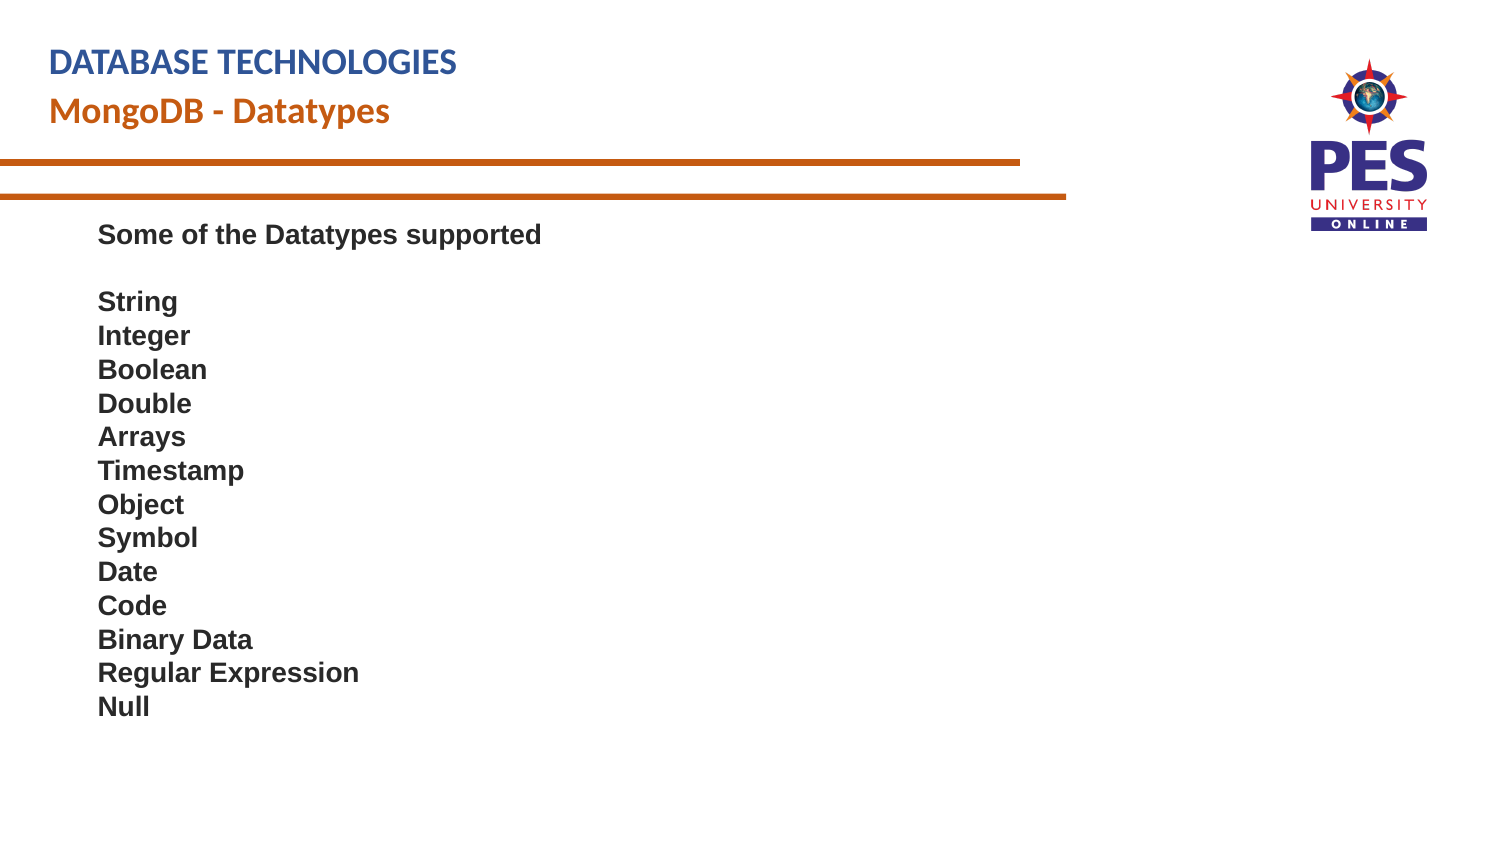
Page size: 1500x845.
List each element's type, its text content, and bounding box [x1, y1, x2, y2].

picture [1311, 58, 1427, 231]
text_box DATABASE TECHNOLOGIES [37, 31, 960, 88]
text_box MongoDB - Datatypes [37, 80, 1022, 137]
text_box Some of the Datatypes supported String Integer Boolean Double Arrays Timestamp Object Symbol Date Code Binary Data Regular Expression Null [86, 210, 973, 796]
